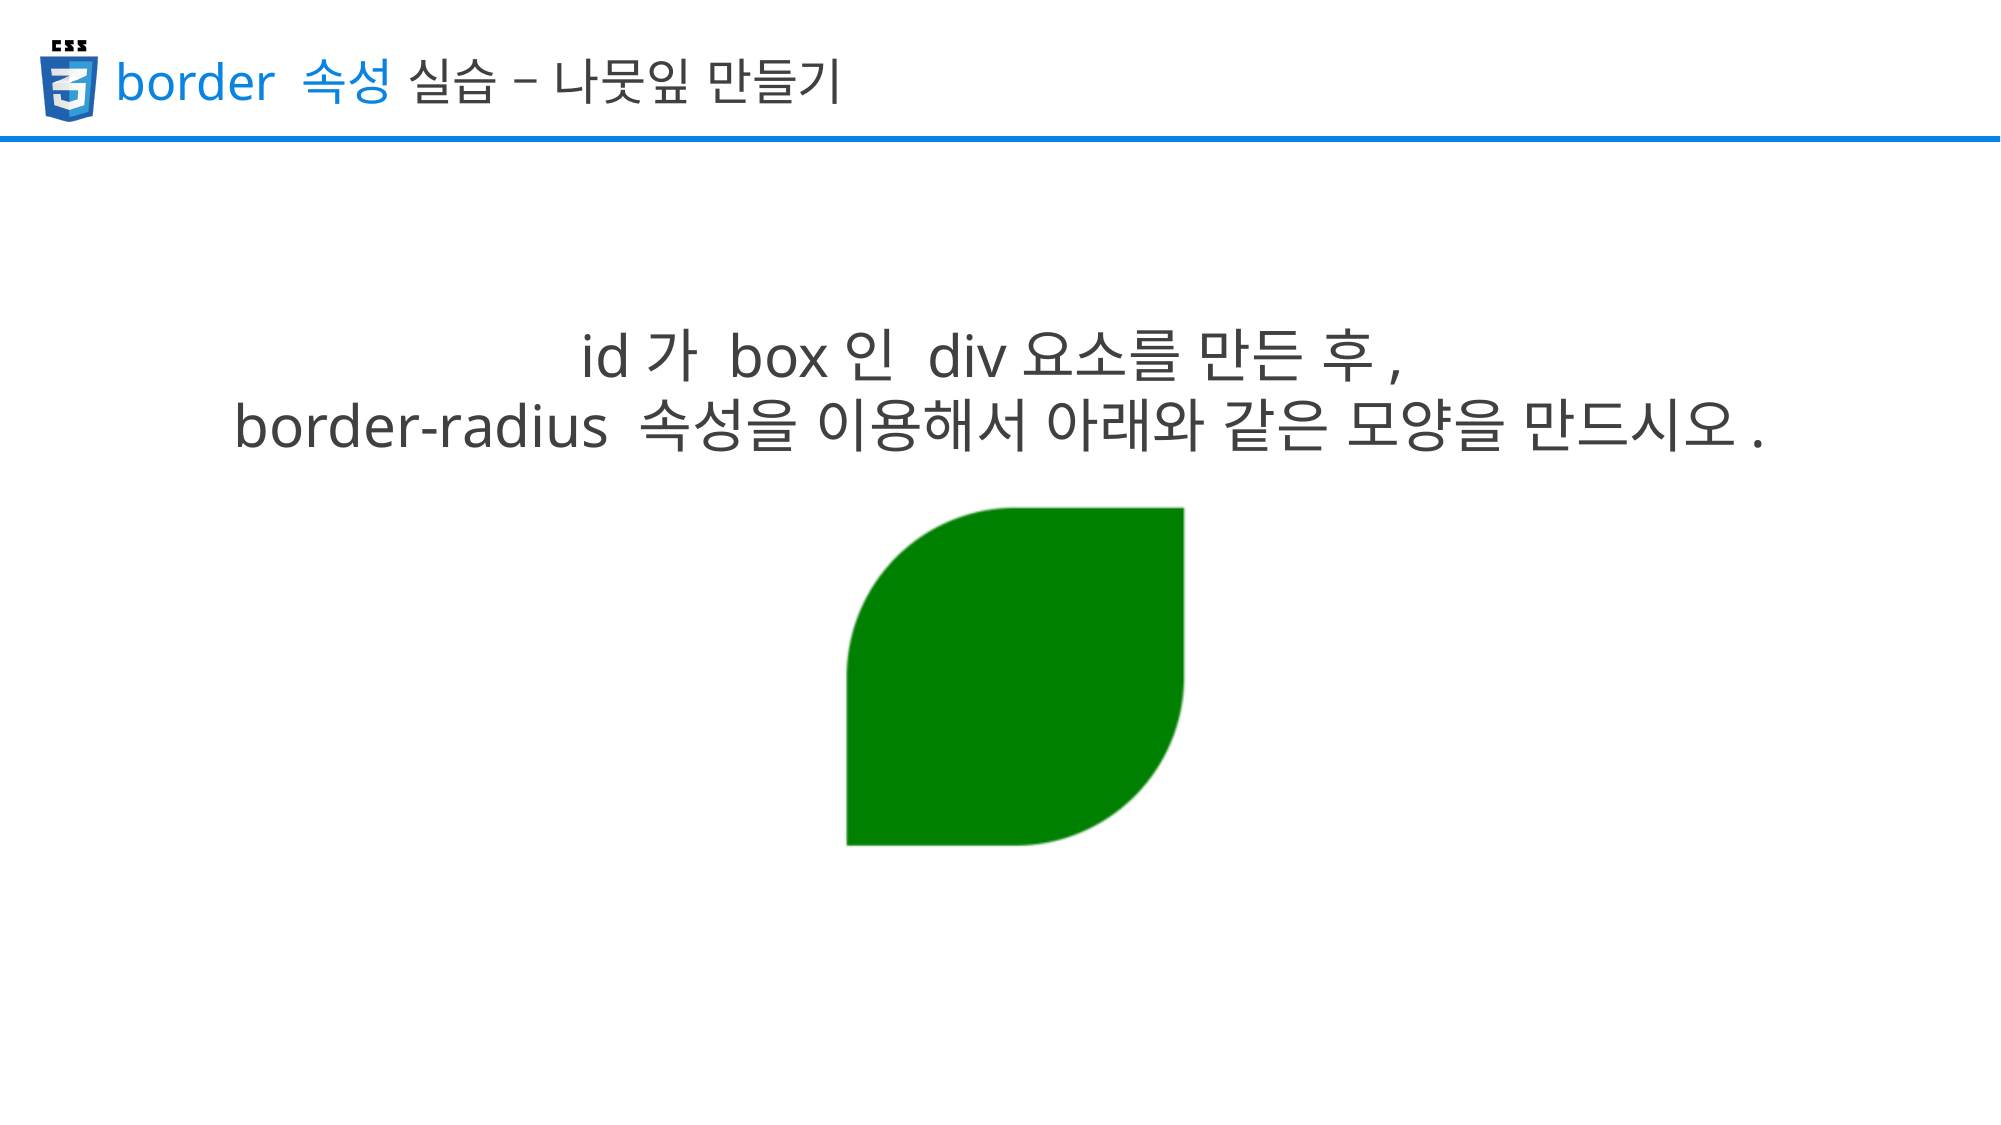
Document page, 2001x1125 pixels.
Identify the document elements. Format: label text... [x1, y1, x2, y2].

picture [840, 495, 1194, 863]
text_box border 속성 실습 – 나뭇잎 만들기 [100, 43, 859, 119]
text_box id가 box인 div요소를 만든 후, border-radius 속성을 이용해서 아래와 같은 모양을 만드시오. [206, 311, 1794, 467]
picture [40, 40, 98, 122]
